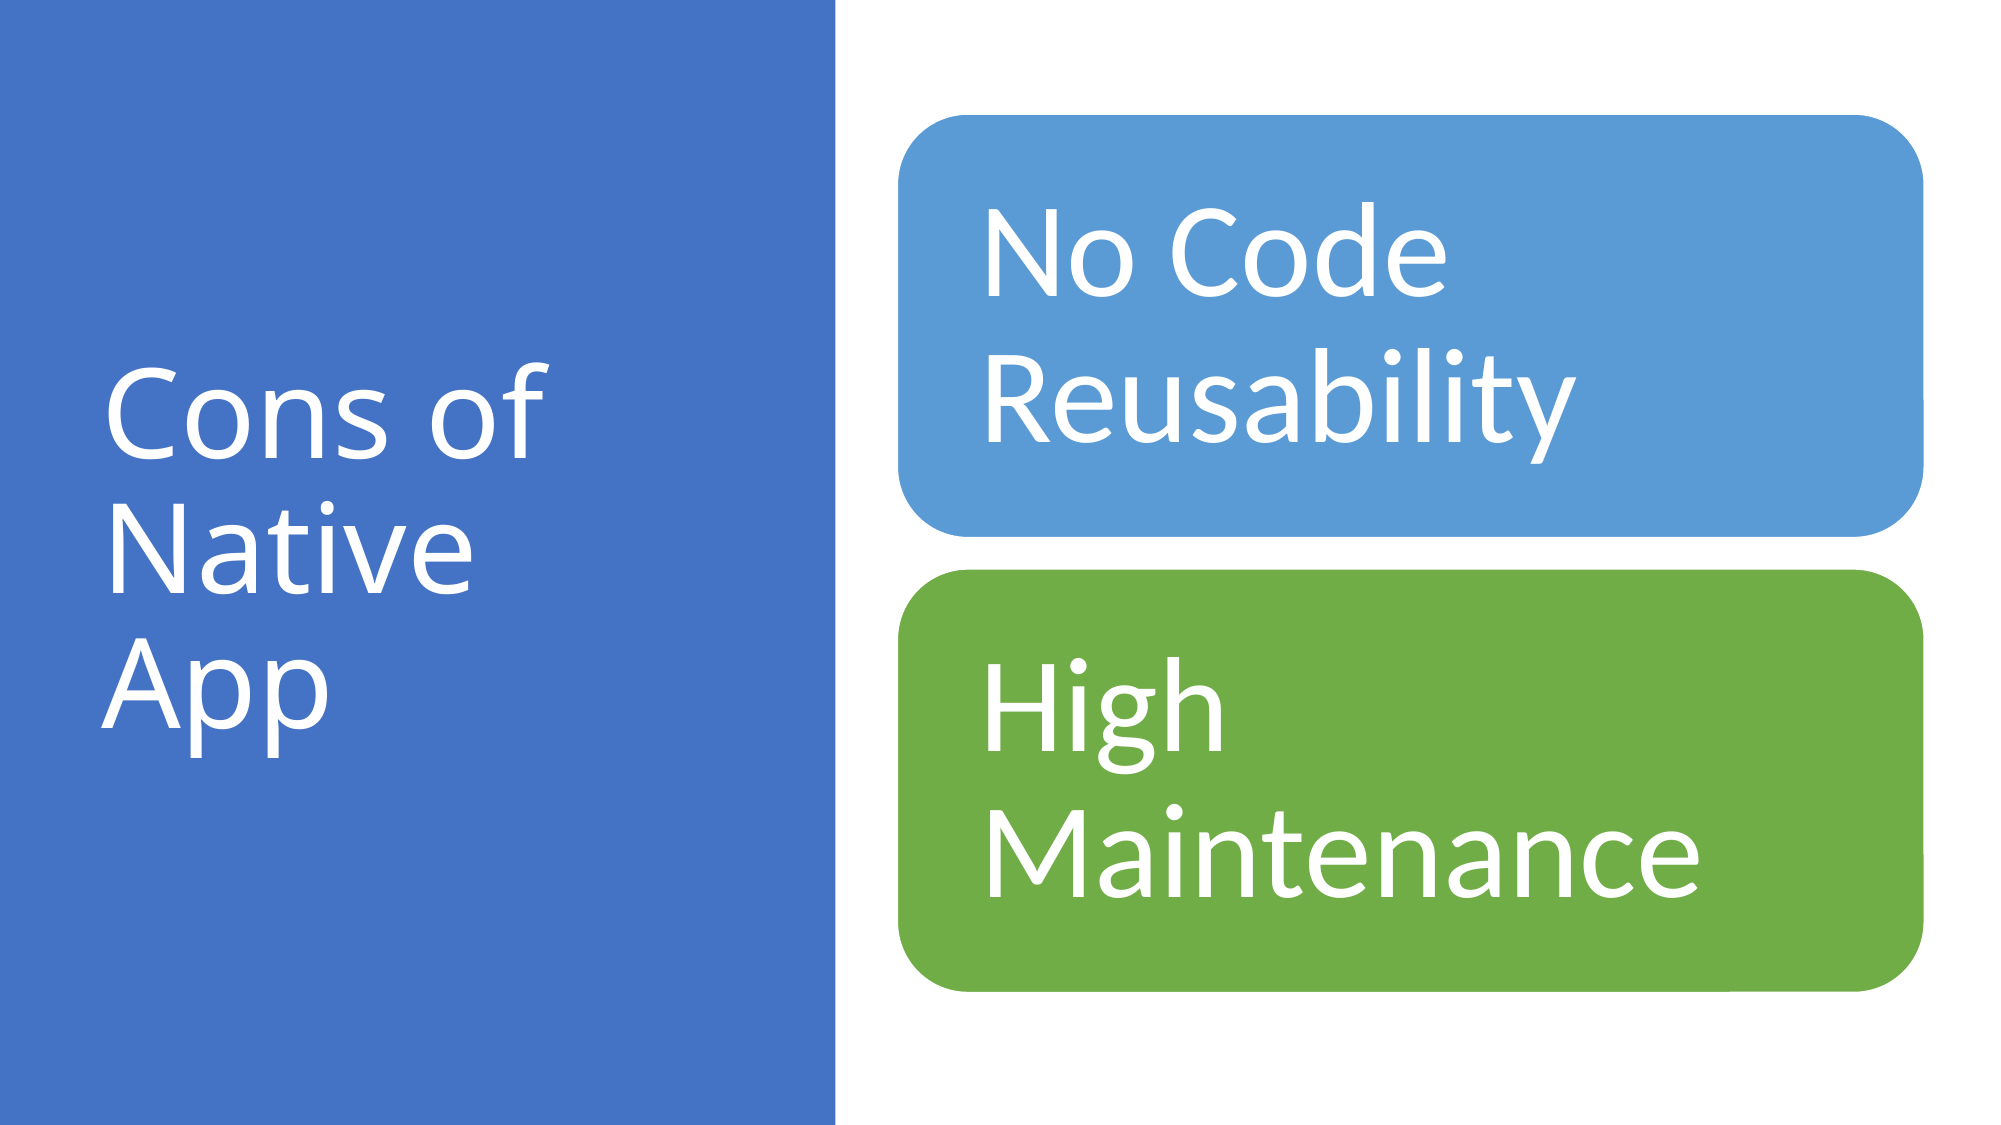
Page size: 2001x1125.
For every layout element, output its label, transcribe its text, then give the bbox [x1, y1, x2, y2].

title Cons of Native App [86, 101, 711, 1005]
text_box [0, 0, 836, 1125]
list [897, 101, 1925, 1005]
